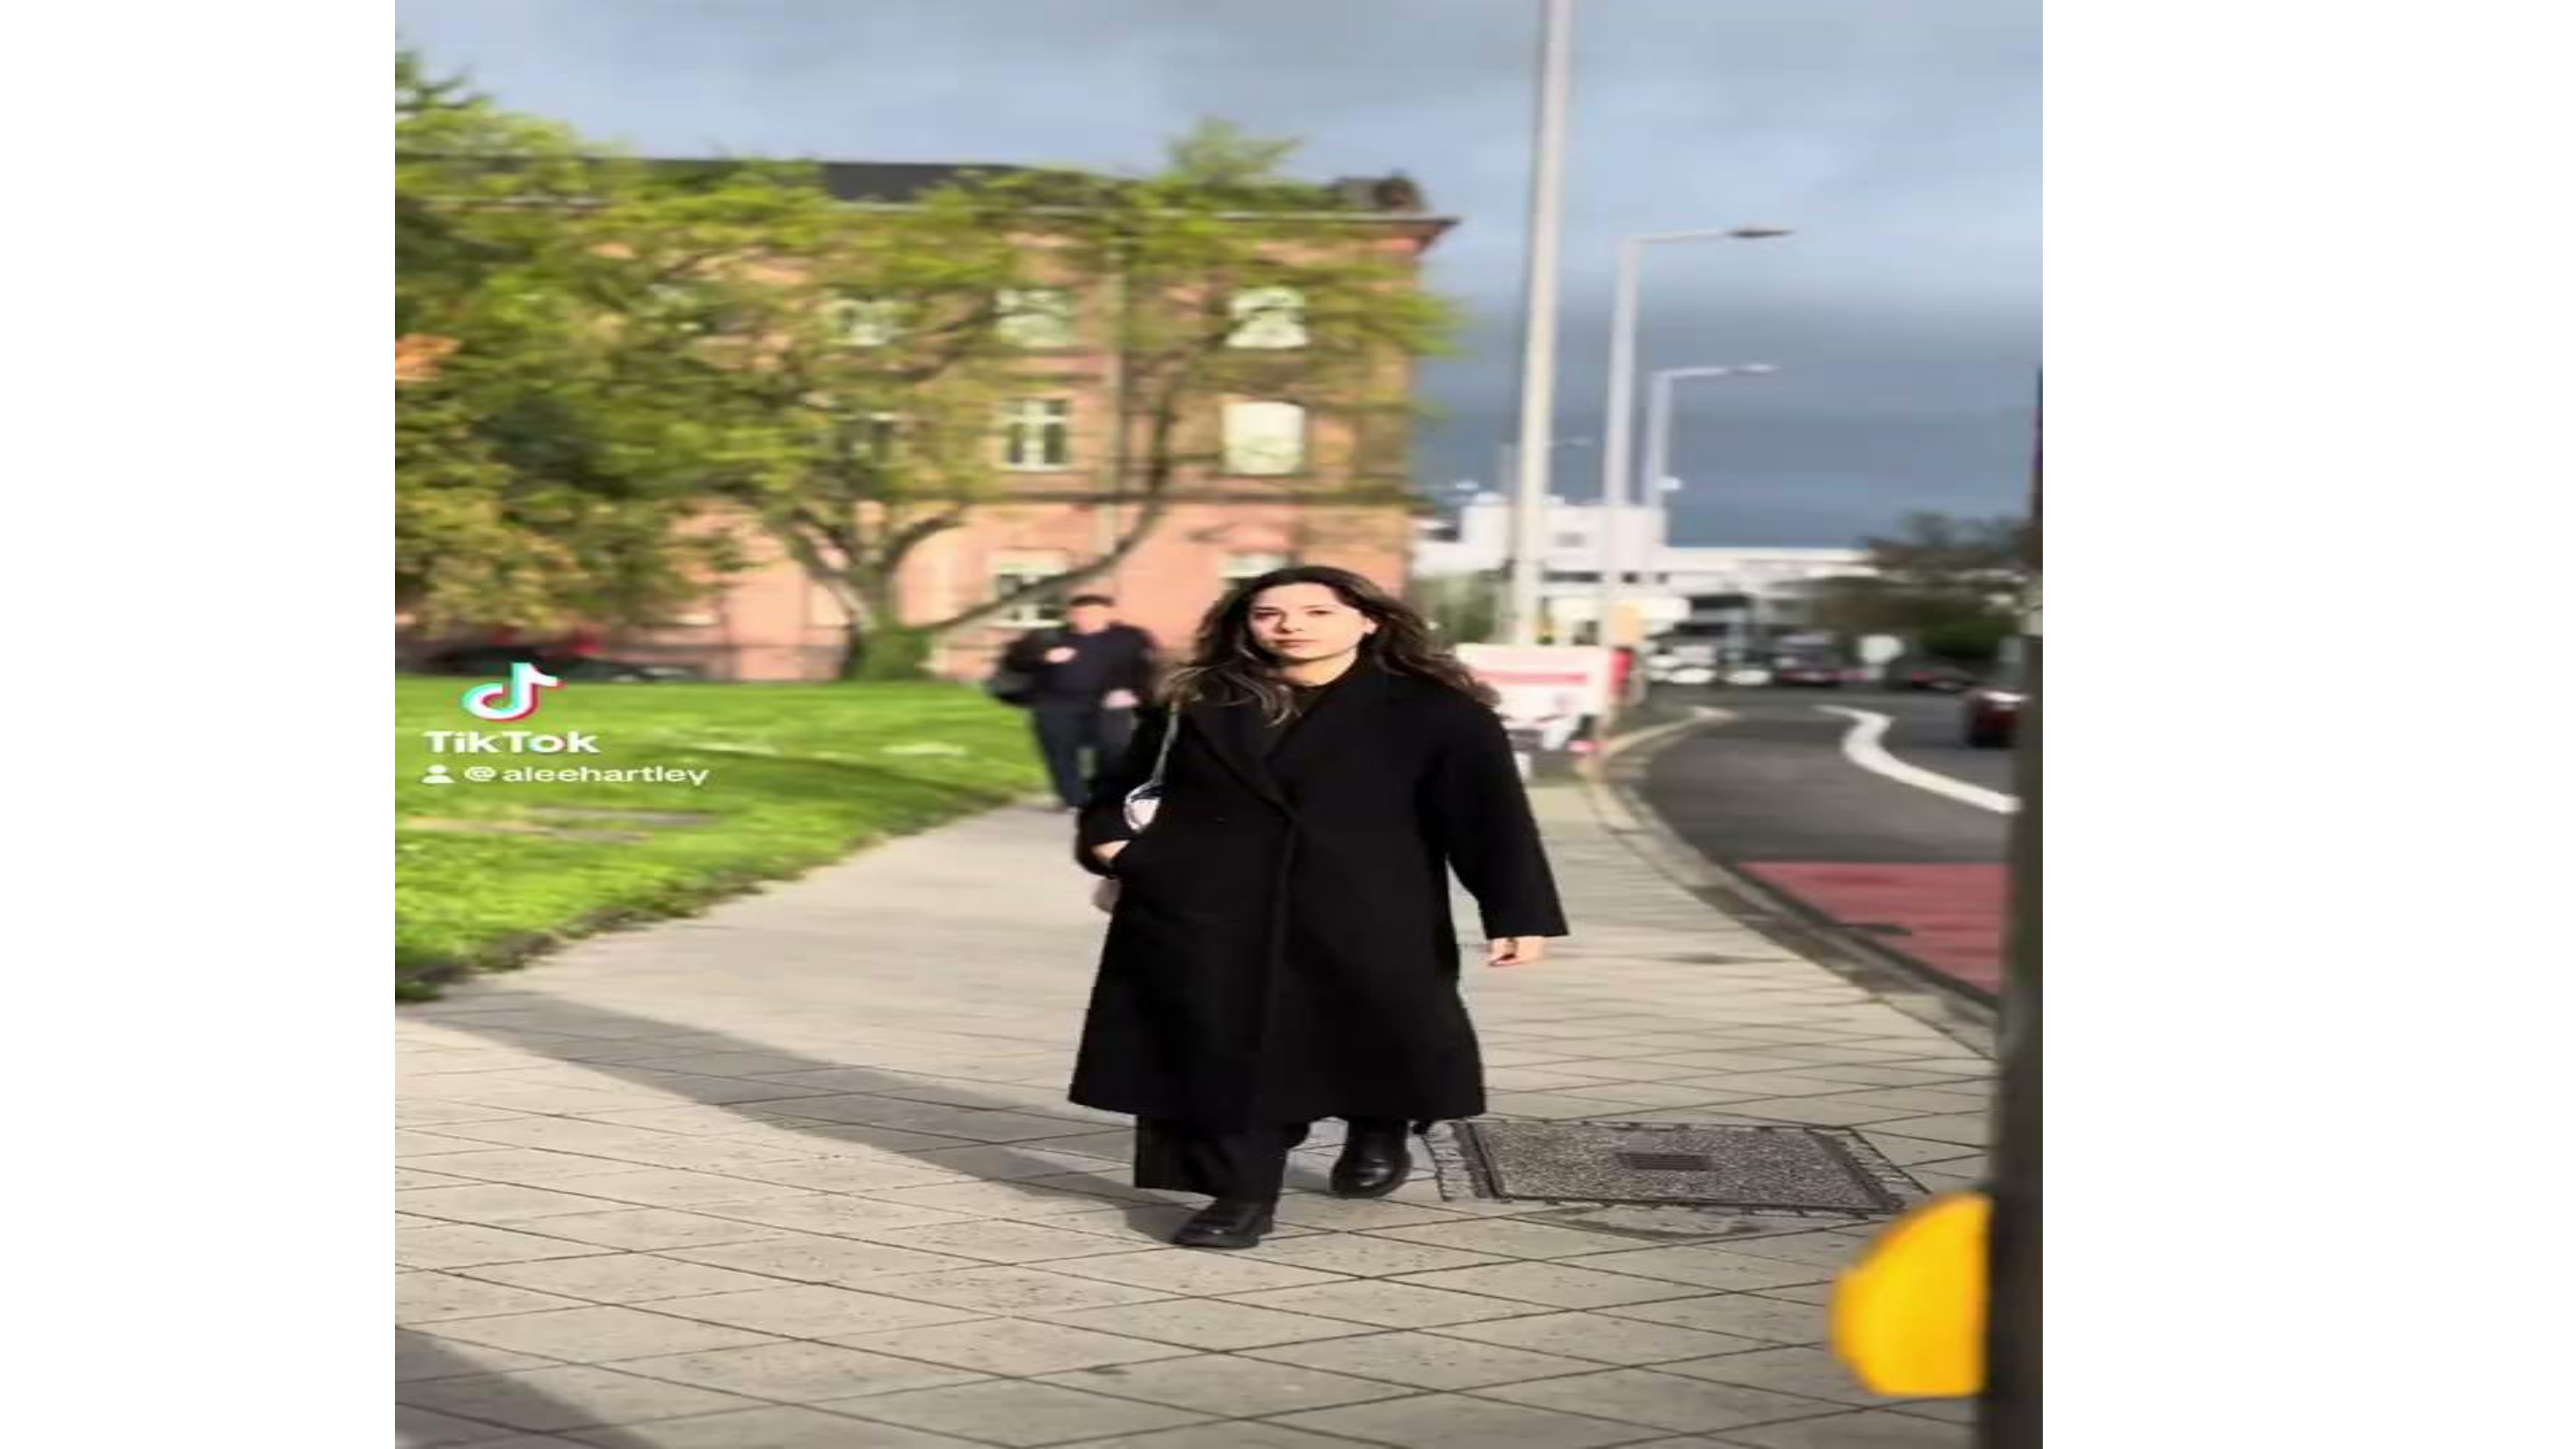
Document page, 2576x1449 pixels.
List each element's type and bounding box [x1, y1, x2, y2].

picture [394, 0, 2043, 1449]
